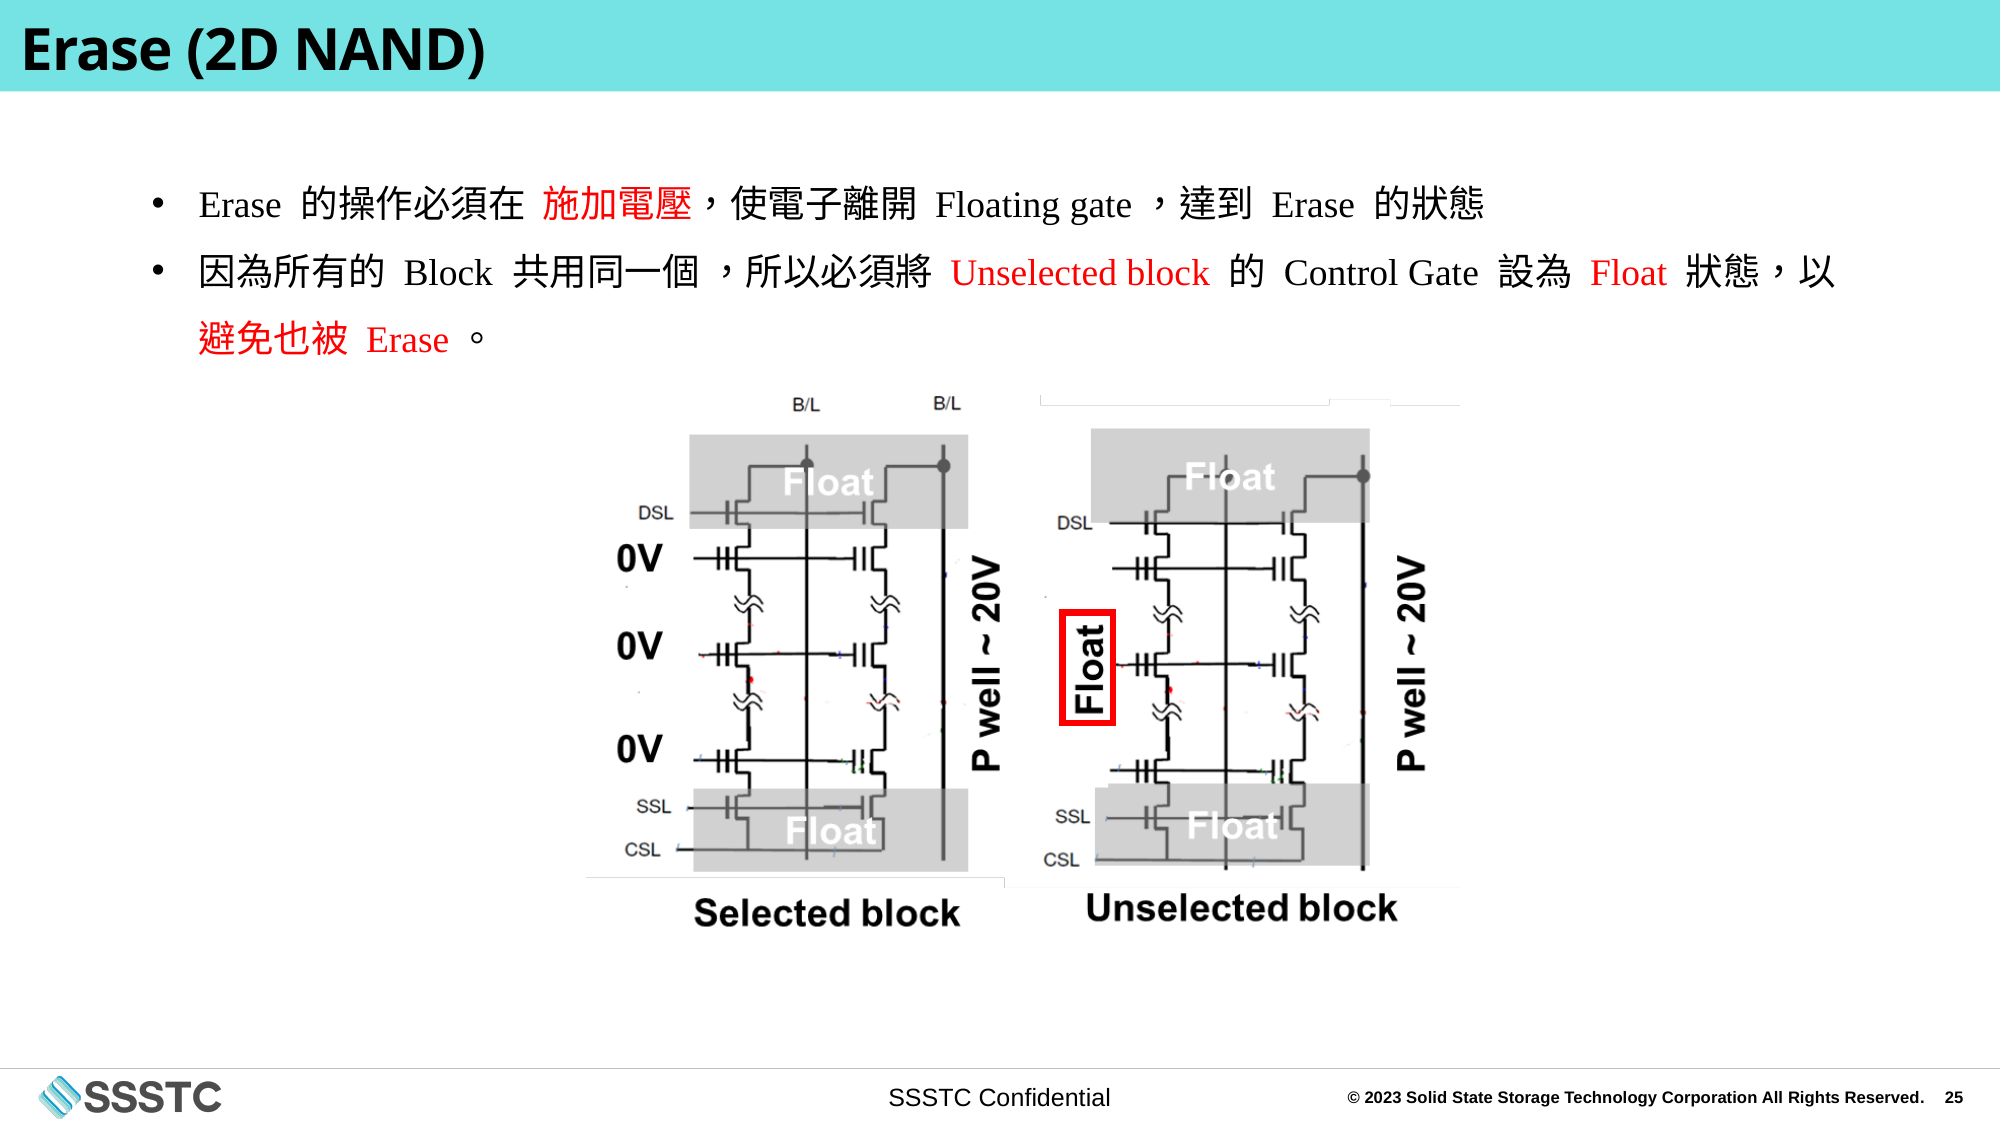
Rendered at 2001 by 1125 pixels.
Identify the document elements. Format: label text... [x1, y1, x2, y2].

picture [586, 395, 1460, 959]
title Erase (2D NAND) [20, 0, 2000, 92]
picture [38, 1076, 222, 1119]
text_box SSSTC Confidential [662, 1074, 1338, 1125]
